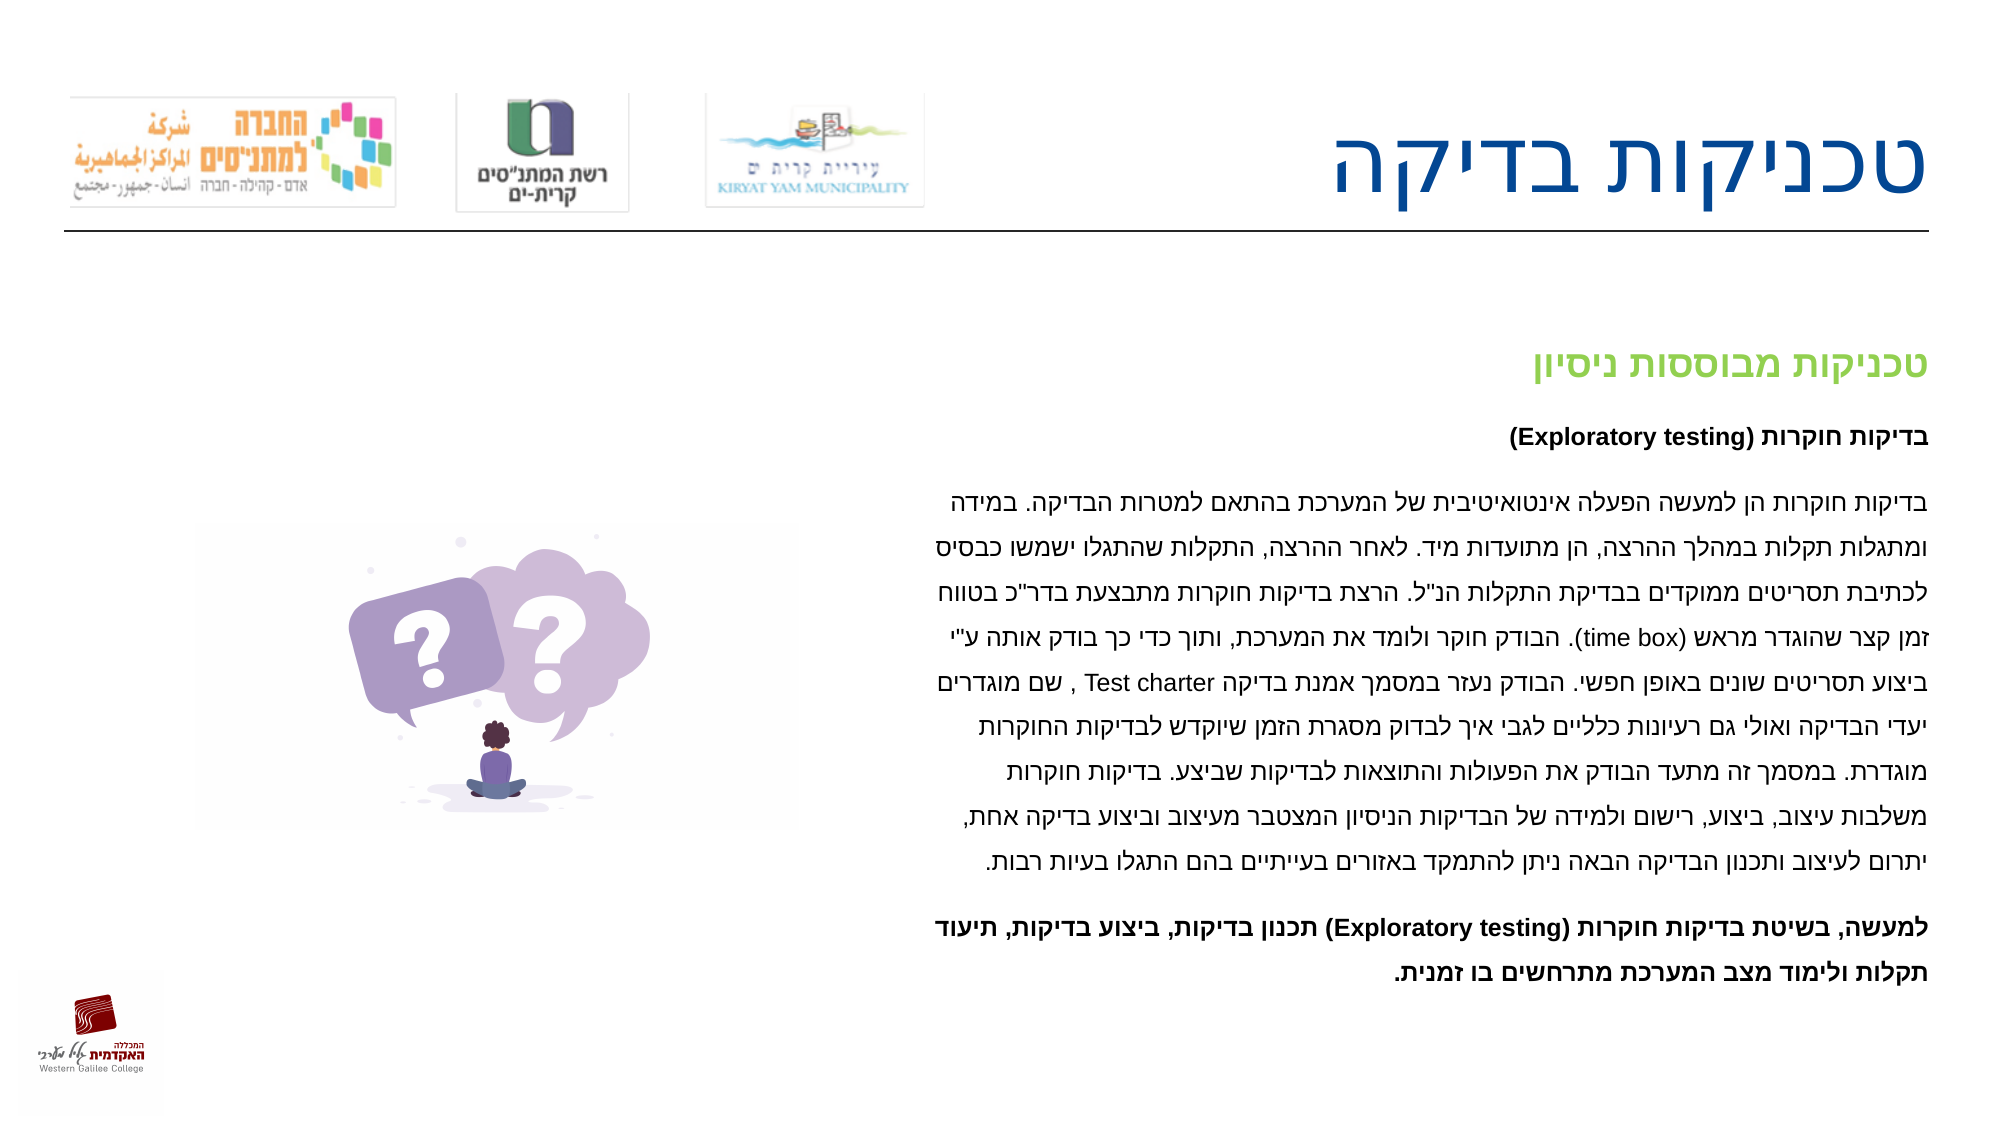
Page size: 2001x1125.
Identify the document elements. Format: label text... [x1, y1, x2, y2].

title טכניקות בדיקה [64, 55, 1930, 221]
text_box טכניקות מבוססות ניסיון בדיקות חוקרות (Exploratory testing) בדיקות חוקרות הן למעשה הפעלה אינטואיטיבית של המערכת בהתאם למטרות הבדיקה. במידה ומתגלות תקלות במהלך ההרצה, הן מתועדות מיד. לאחר ההרצה, התקלות שהתגלו ישמשו כבסיס לכתיבת תסריטים ממוקדים בבדיקת התקלות הנ"ל. הרצת בדיקות חוקרות מתבצעת בדר"כ בטווח זמן קצר שהוגדר מראש (time box). הבודק חוקר ולומד את המערכת, ותוך כדי כך בודק אותה ע"י ביצוע תסריטים שונים באופן חפשי. הבודק נעזר במסמך אמנת בדיקה Test charter , שם מוגדרים יעדי הבדיקה ואולי גם רעיונות כלליים לגבי איך לבדוק מסגרת הזמן שיוקדש לבדיקות החוקרות מוגדרת. במסמך זה מתעד הבודק את הפעולות והתוצאות לבדיקות שביצע. בדיקות חוקרות משלבות עיצוב, ביצוע, רישום ולמידה של הבדיקות הניסיון המצטבר מעיצוב וביצוע בדיקה אחת, יתרום לעיצוב ותכנון הבדיקה הבאה ניתן להתמקד באזורים בעייתיים בהם התגלו בעיות רבות. למעשה, בשיטת בדיקות חוקרות (Exploratory testing) תכנון בדיקות, ביצוע בדיקות, תיעוד תקלות ולימוד מצב המערכת מתרחשים בו זמנית. [924, 309, 1930, 1043]
picture [70, 93, 925, 213]
picture [195, 523, 799, 830]
picture [18, 970, 164, 1116]
